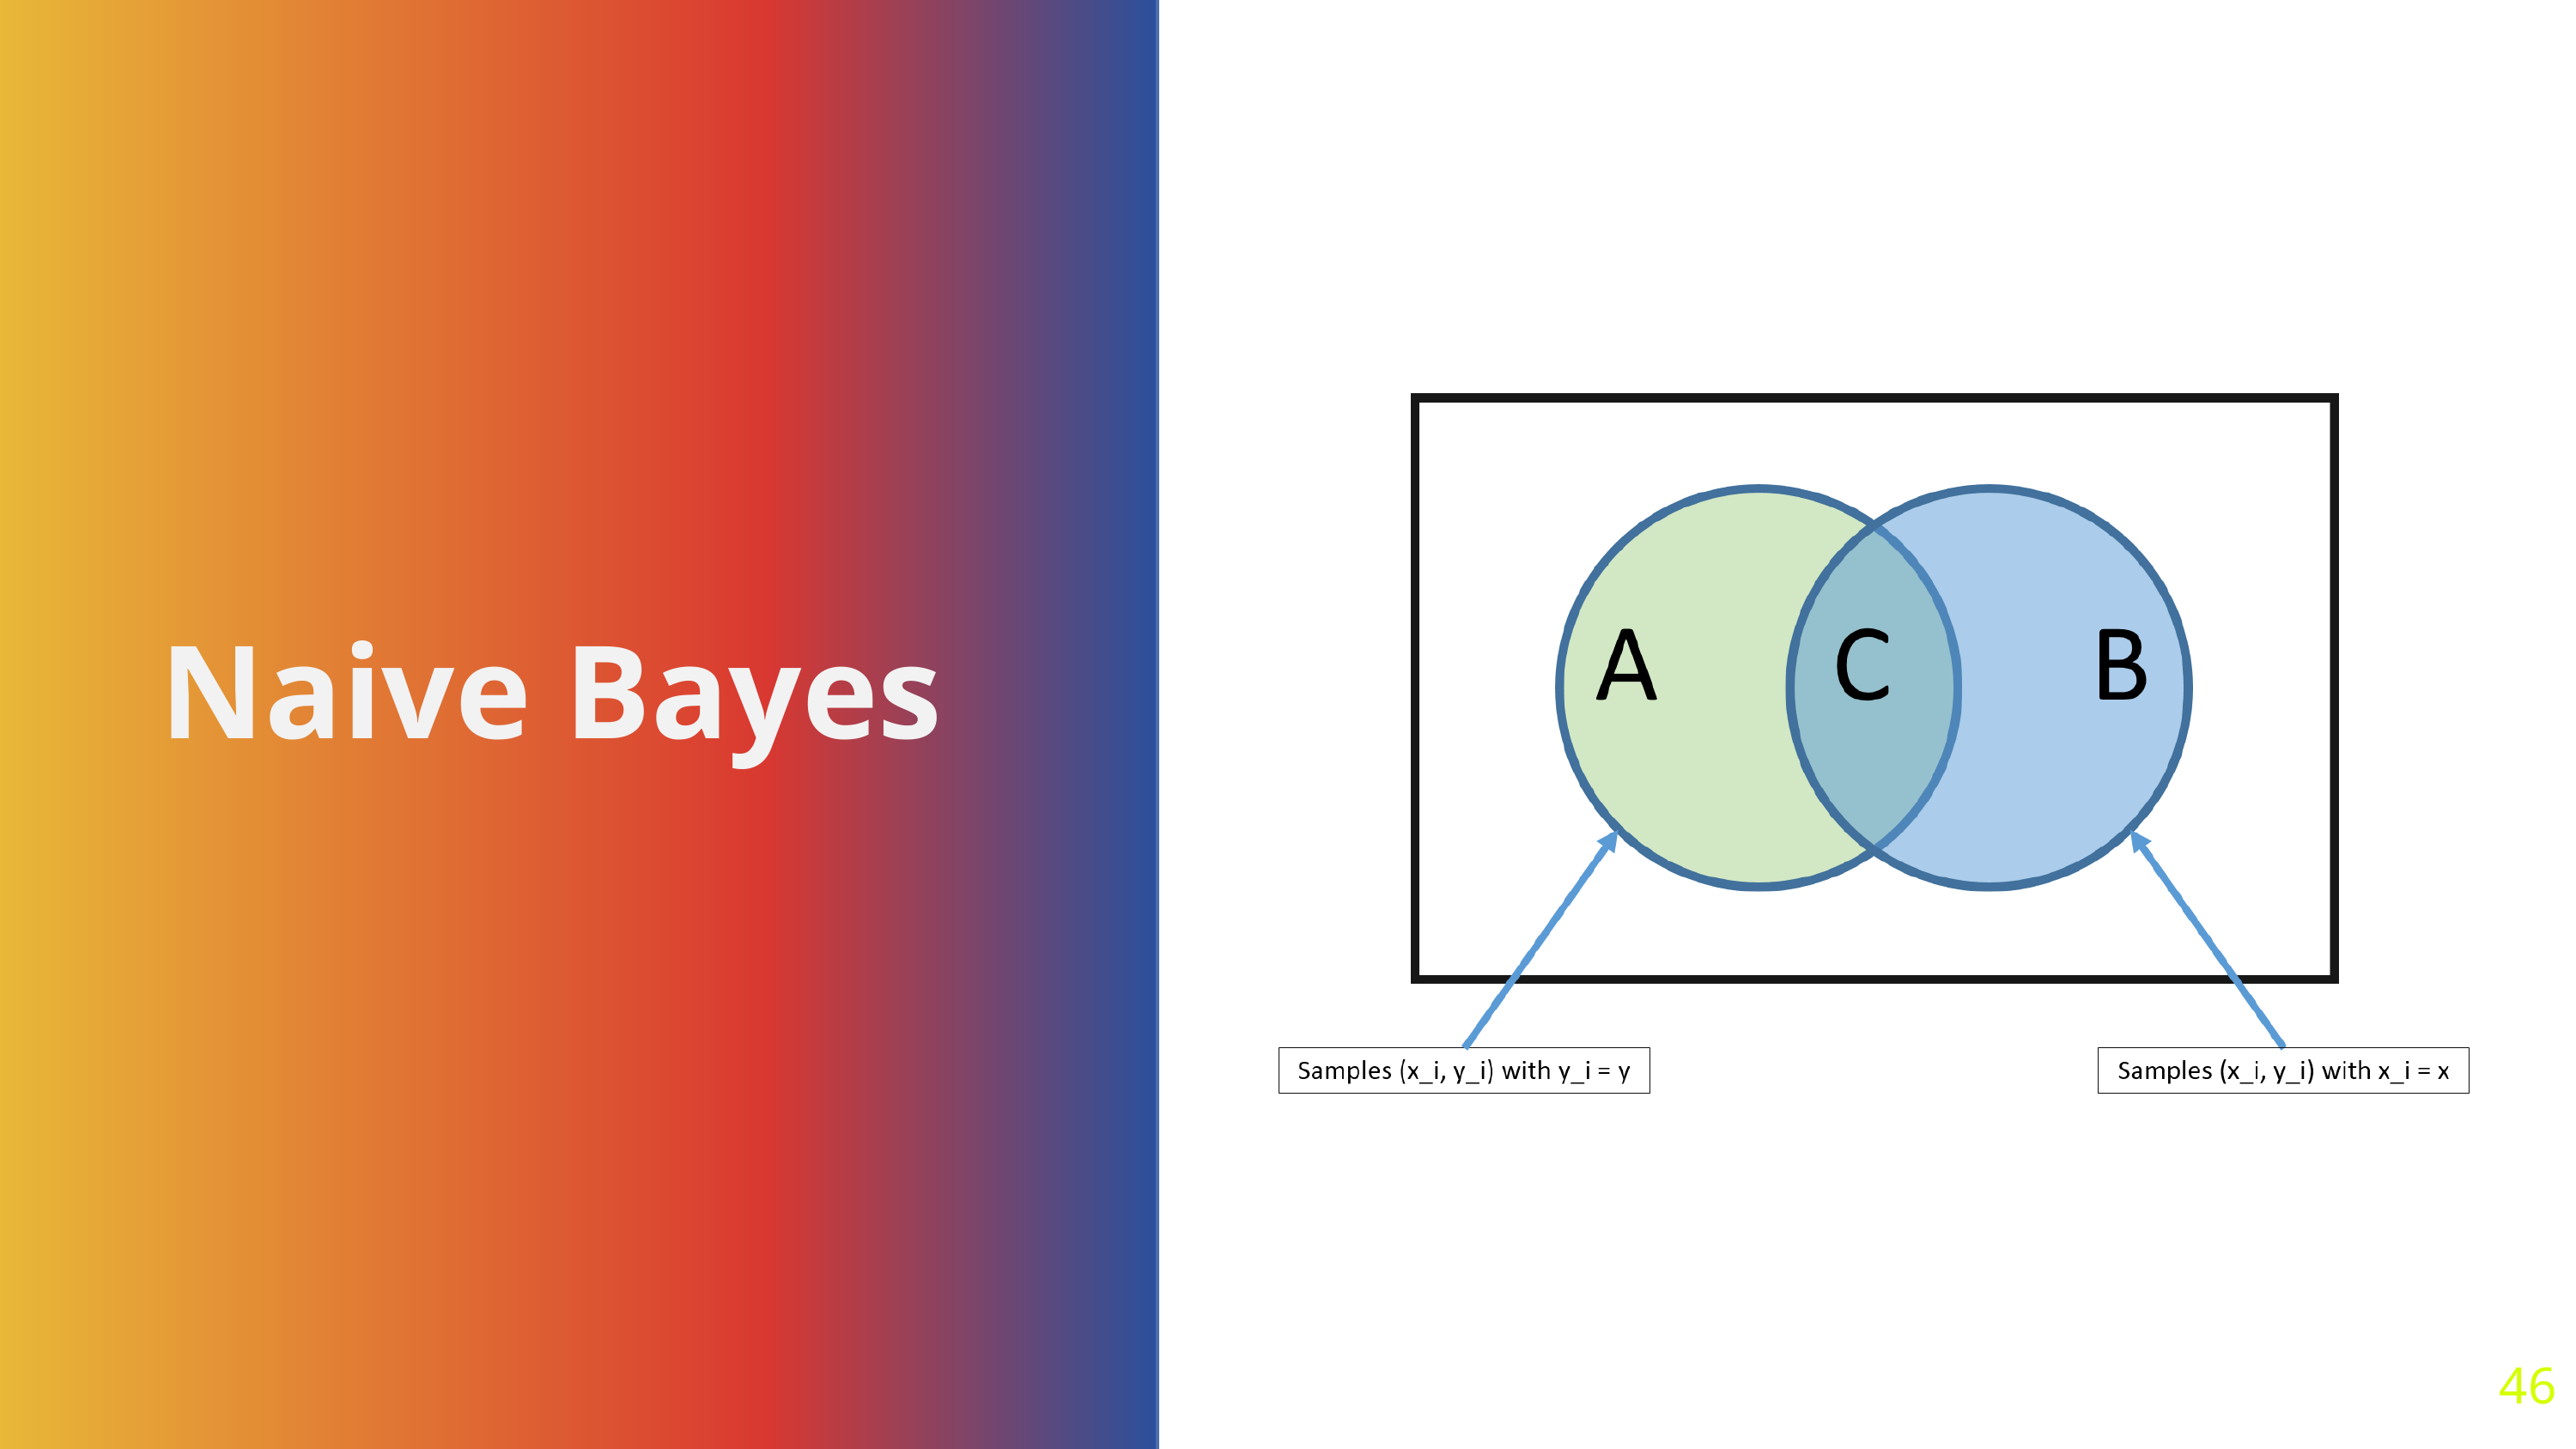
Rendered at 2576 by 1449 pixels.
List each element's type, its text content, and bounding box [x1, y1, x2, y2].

picture [1255, 359, 2506, 1128]
text_box 46 [2479, 1328, 2576, 1414]
picture [0, 0, 1160, 1449]
